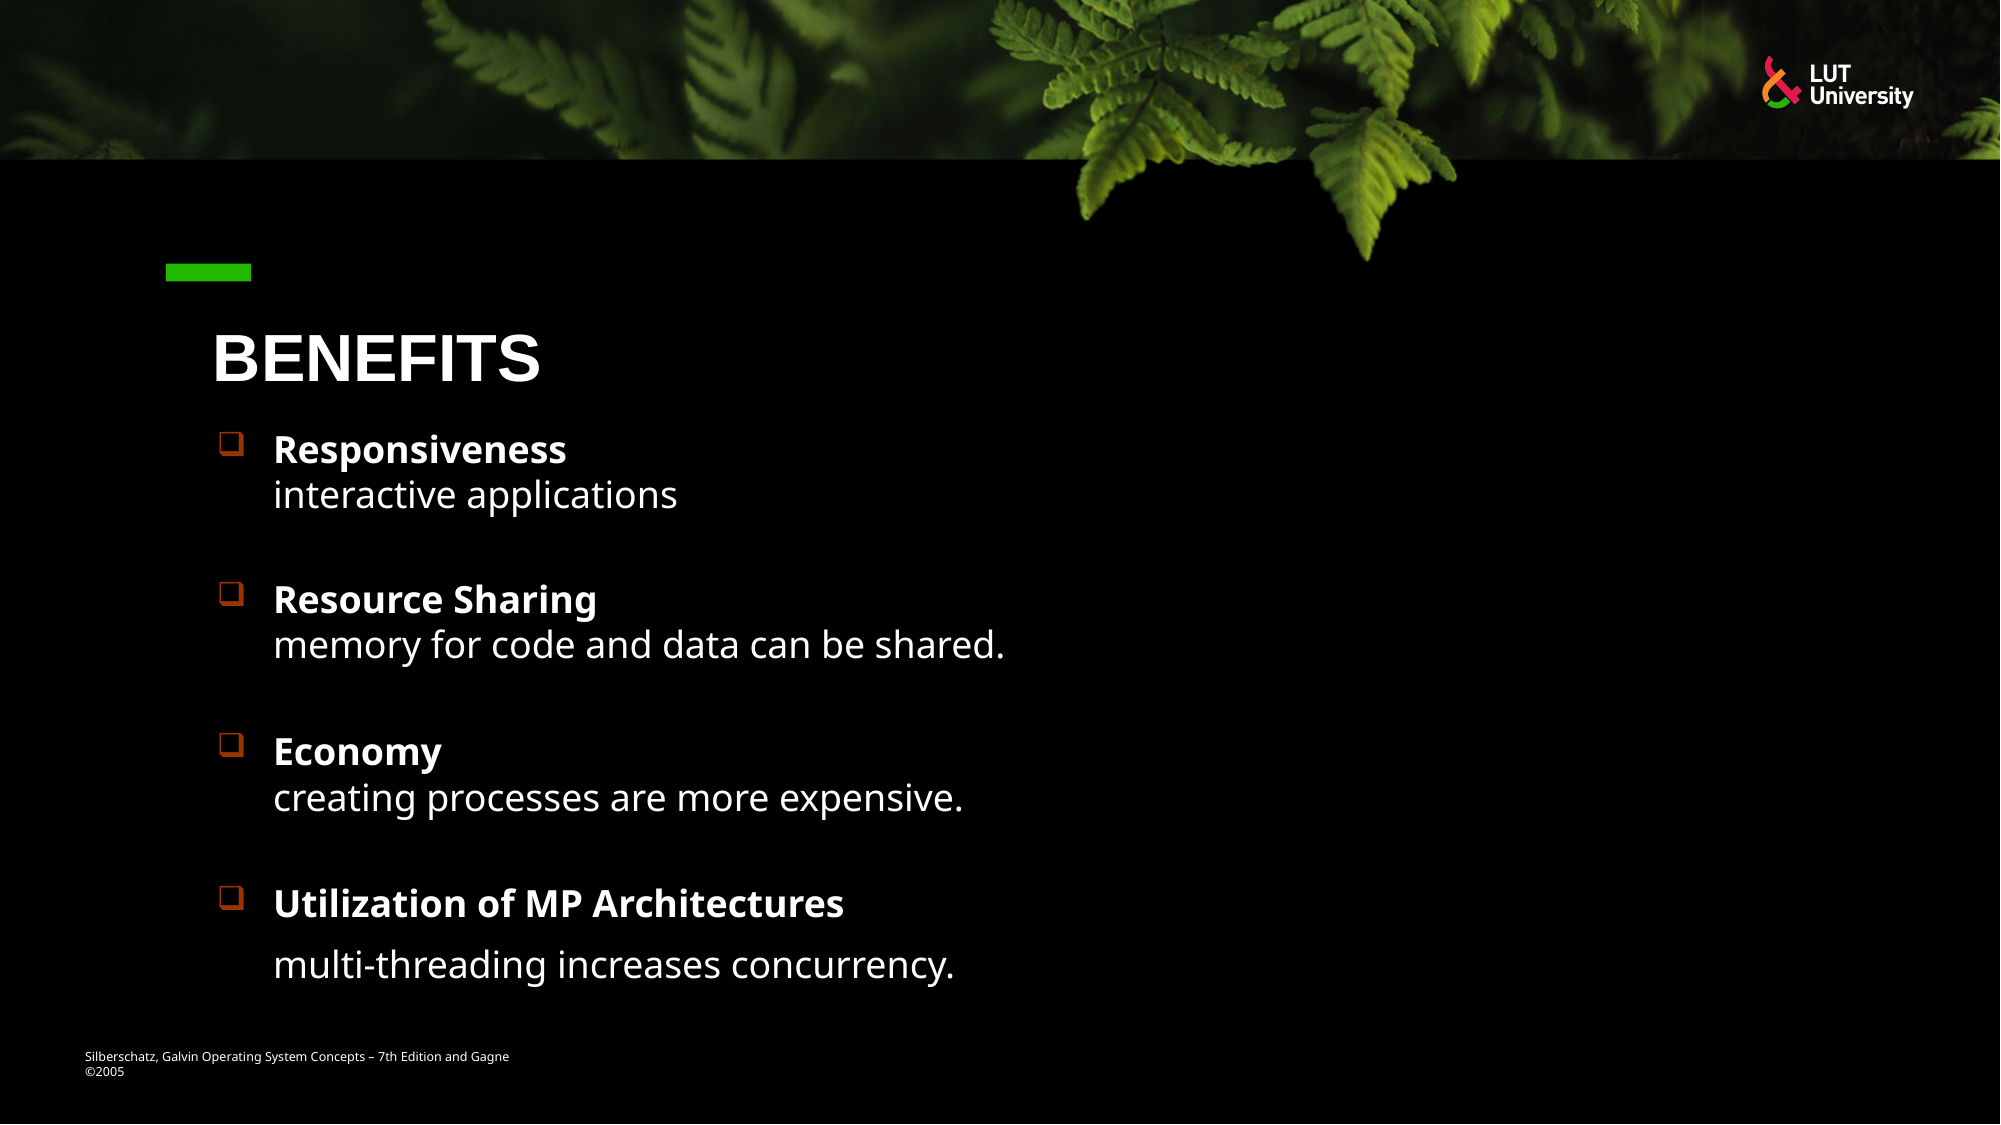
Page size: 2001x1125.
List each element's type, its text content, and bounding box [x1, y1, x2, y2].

title Benefits [197, 315, 1923, 496]
text_box Responsiveness interactive applications Resource Sharing memory for code and data can be shared. Economy creating processes are more expensive. Utilization of MP Architectures multi-threading increases concurrency. [214, 425, 1343, 986]
text_box Silberschatz, Galvin Operating System Concepts – 7th Edition and Gagne ©2005 [70, 1041, 552, 1087]
picture [0, 0, 2000, 1124]
